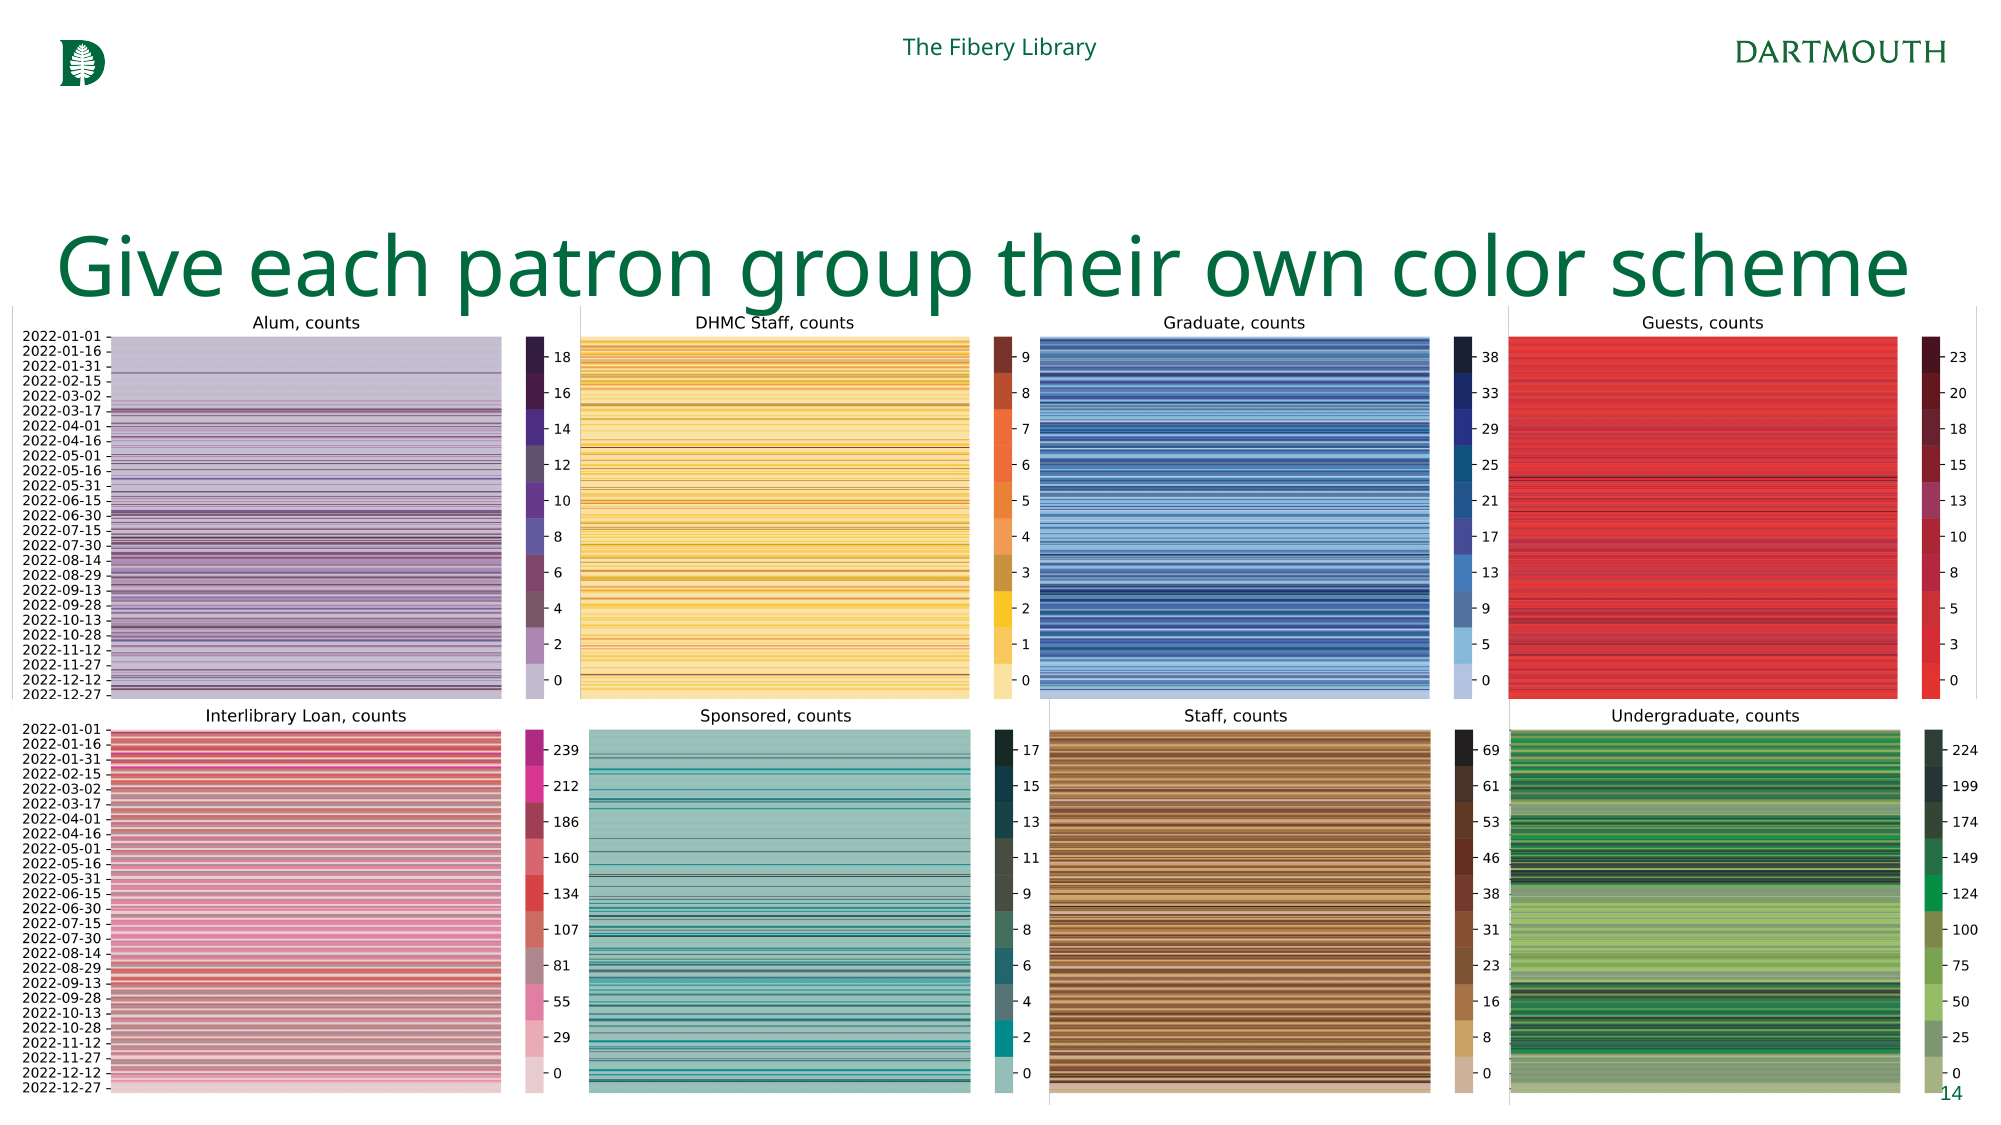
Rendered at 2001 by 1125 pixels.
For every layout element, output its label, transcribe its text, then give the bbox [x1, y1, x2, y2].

title Give each patron group their own color scheme [55, 228, 1950, 304]
picture [60, 40, 105, 86]
footer The Fibery Library [390, 30, 1610, 66]
picture [12, 305, 1988, 1106]
picture [1735, 39, 1947, 64]
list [12, 305, 581, 699]
